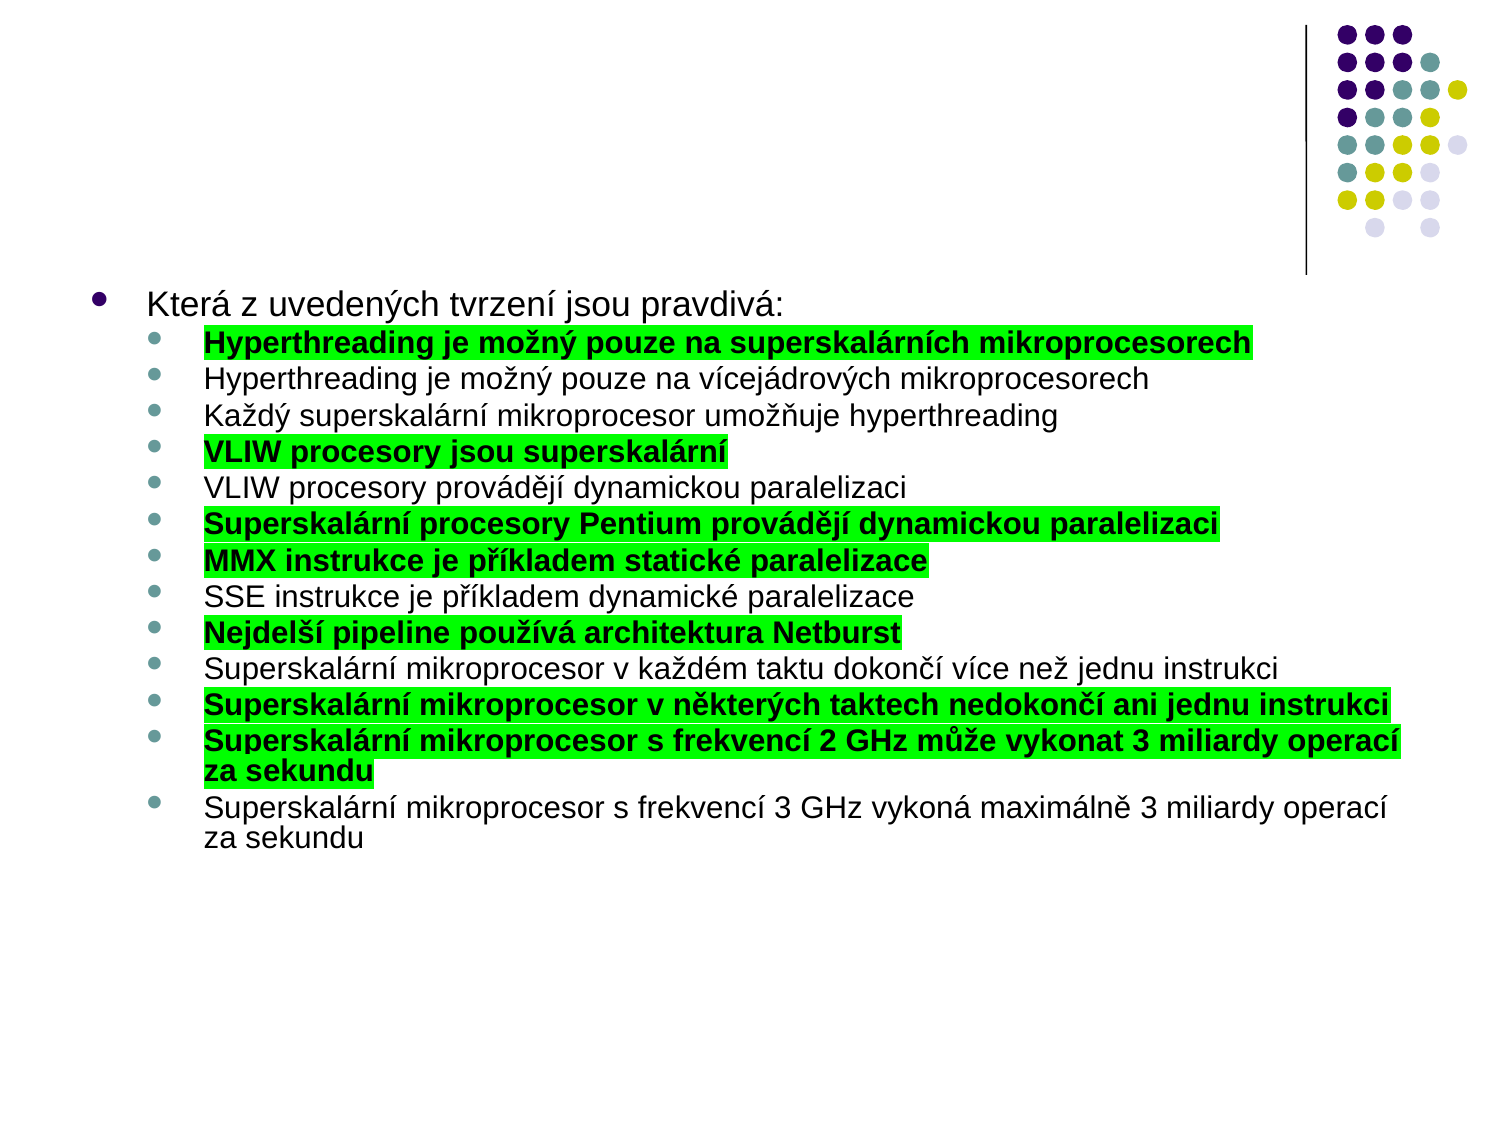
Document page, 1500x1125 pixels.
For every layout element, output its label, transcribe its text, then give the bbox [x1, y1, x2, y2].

list Která z uvedených tvrzení jsou pravdivá: Hyperthreading je možný pouze na superskalárních mikroprocesorech Hyperthreading je možný pouze na vícejádrových mikroprocesorech Každý superskalární mikroprocesor umožňuje hyperthreading VLIW procesory jsou superskalární VLIW procesory provádějí dynamickou paralelizaci Superskalární procesory Pentium provádějí dynamickou paralelizaci MMX instrukce je příkladem statické paralelizace SSE instrukce je příkladem dynamické paralelizace Nejdelší pipeline používá architektura Netburst Superskalární mikroprocesor v každém taktu dokončí více než jednu instrukci Superskalární mikroprocesor v některých taktech nedokončí ani jednu instrukci Superskalární mikroprocesor s frekvencí 2 GHz může vykonat 3 miliardy operací za sekundu Superskalární mikroprocesor s frekvencí 3 GHz vykoná maximálně 3 miliardy operací za sekundu [75, 282, 1425, 1006]
